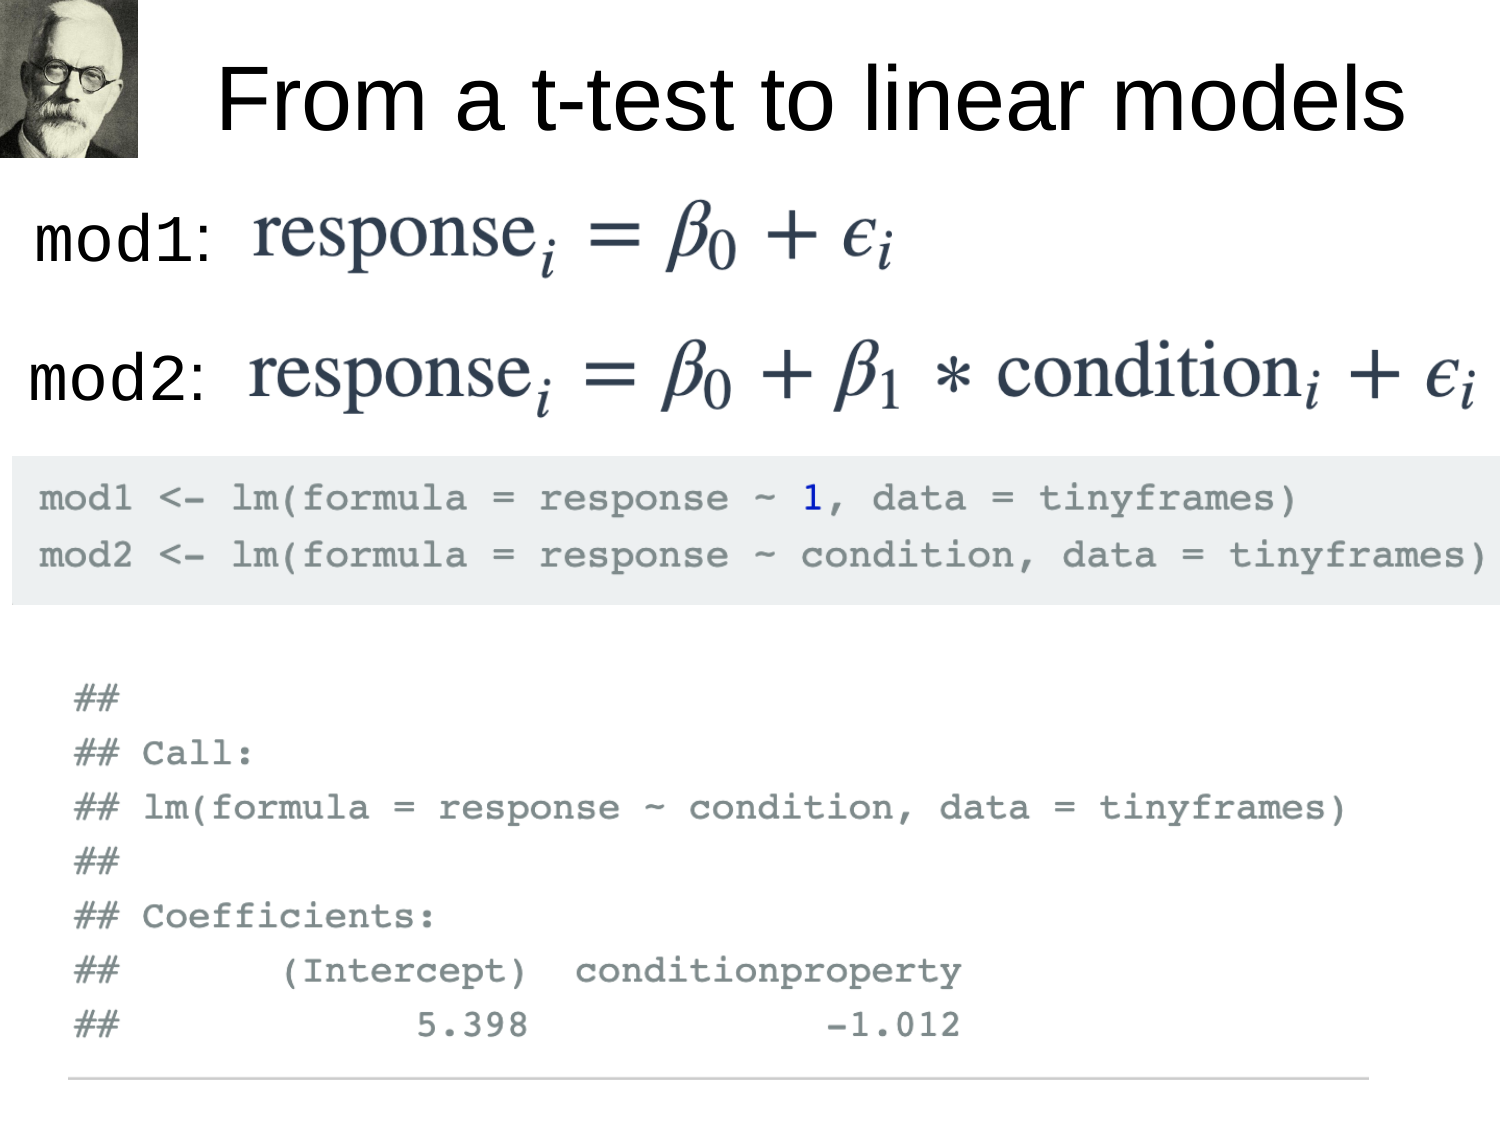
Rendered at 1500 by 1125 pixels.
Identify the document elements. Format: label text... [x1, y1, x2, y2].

title From a t-test to linear models [137, 0, 1488, 188]
picture [235, 160, 1500, 438]
picture [11, 455, 1500, 605]
picture [68, 665, 1369, 1081]
picture [0, 0, 138, 158]
text_box mod2: [13, 326, 222, 422]
text_box mod1: [19, 187, 229, 283]
